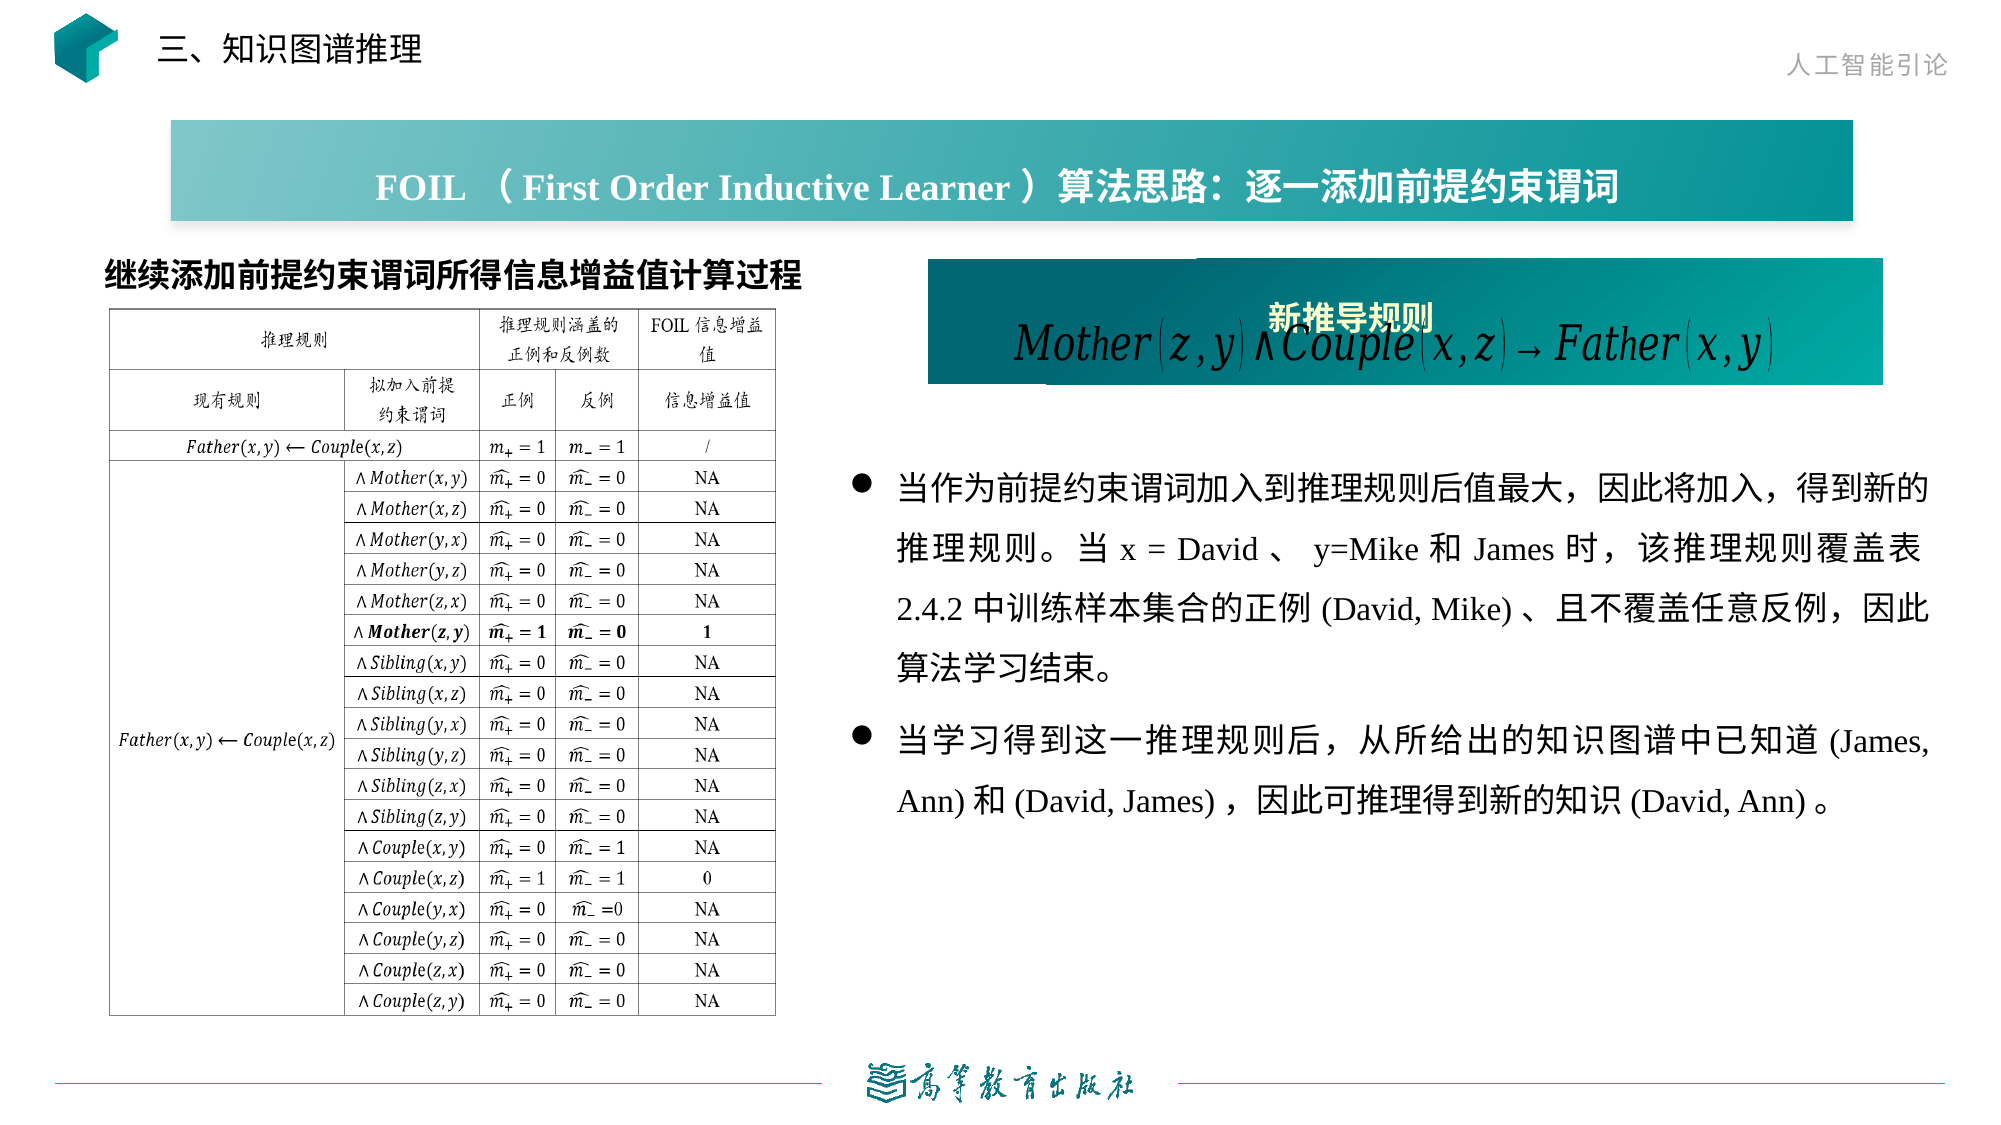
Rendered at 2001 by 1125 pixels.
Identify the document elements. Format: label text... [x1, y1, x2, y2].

text_box [927, 258, 1884, 385]
text_box FOIL（First Order Inductive Learner）算法思路：逐一添加前提约束谓词 [289, 133, 1706, 216]
picture [867, 1063, 1133, 1103]
text_box 三、知识图谱推理 [141, 21, 438, 76]
text_box [170, 120, 1854, 221]
text_box 新推导规则 [850, 229, 1854, 345]
text_box 继续添加前提约束谓词所得信息增益值计算过程 [89, 246, 818, 302]
picture [88, 302, 813, 1028]
